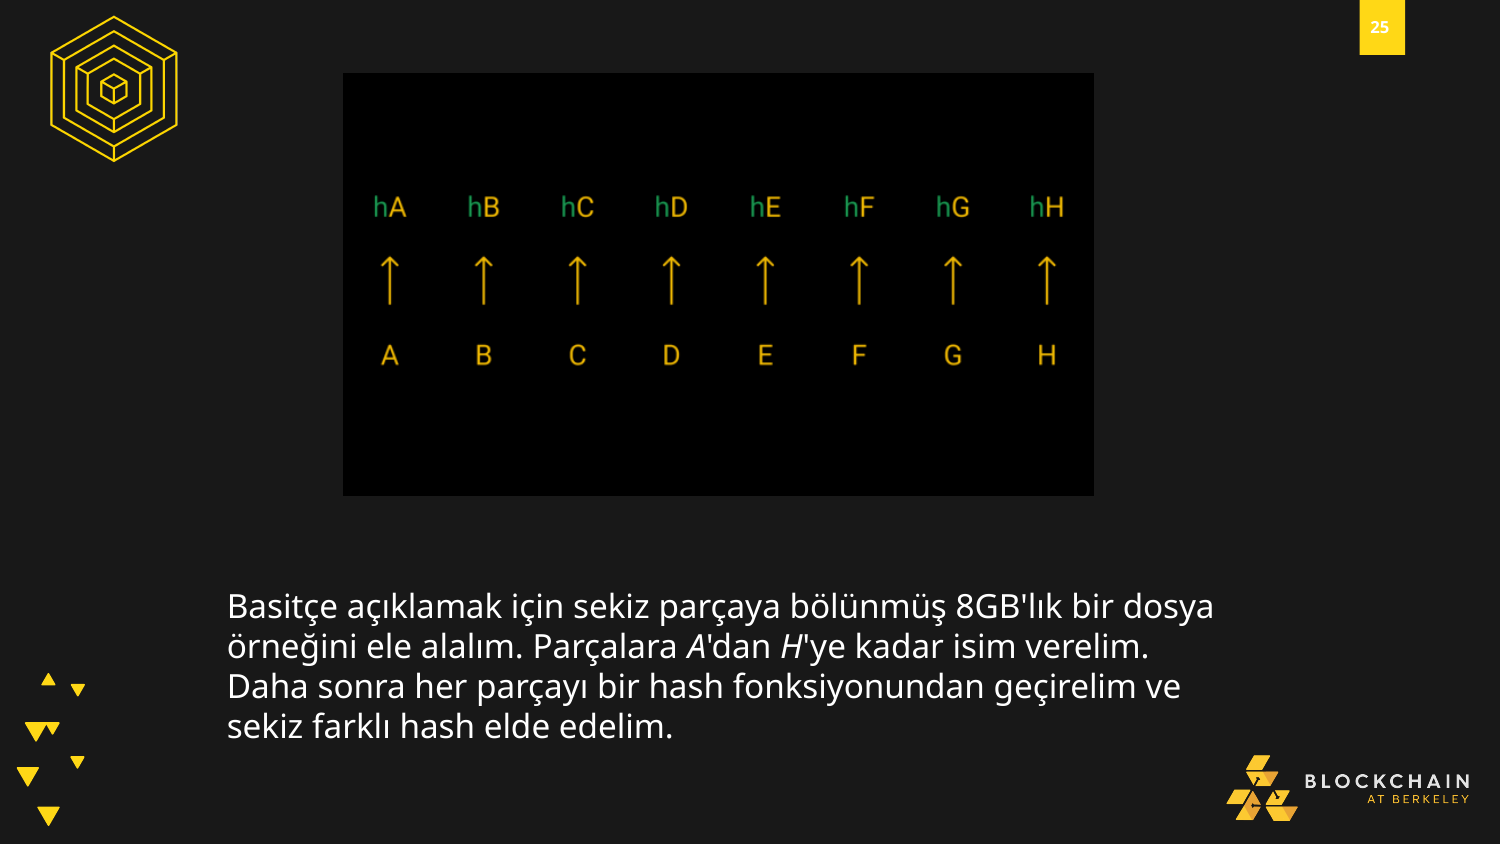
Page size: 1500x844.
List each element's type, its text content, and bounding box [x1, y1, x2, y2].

picture [343, 73, 1094, 497]
picture [1213, 738, 1493, 837]
picture [17, 0, 201, 183]
text_box Basitçe açıklamak için sekiz parçaya bölünmüş 8GB'lık bir dosya örneğini ele alalım. Parçalara A'dan H'ye kadar isim verelim. Daha sonra her parçayı bir hash fonksiyonundan geçirelim ve sekiz farklı hash elde edelim. [212, 578, 1235, 753]
